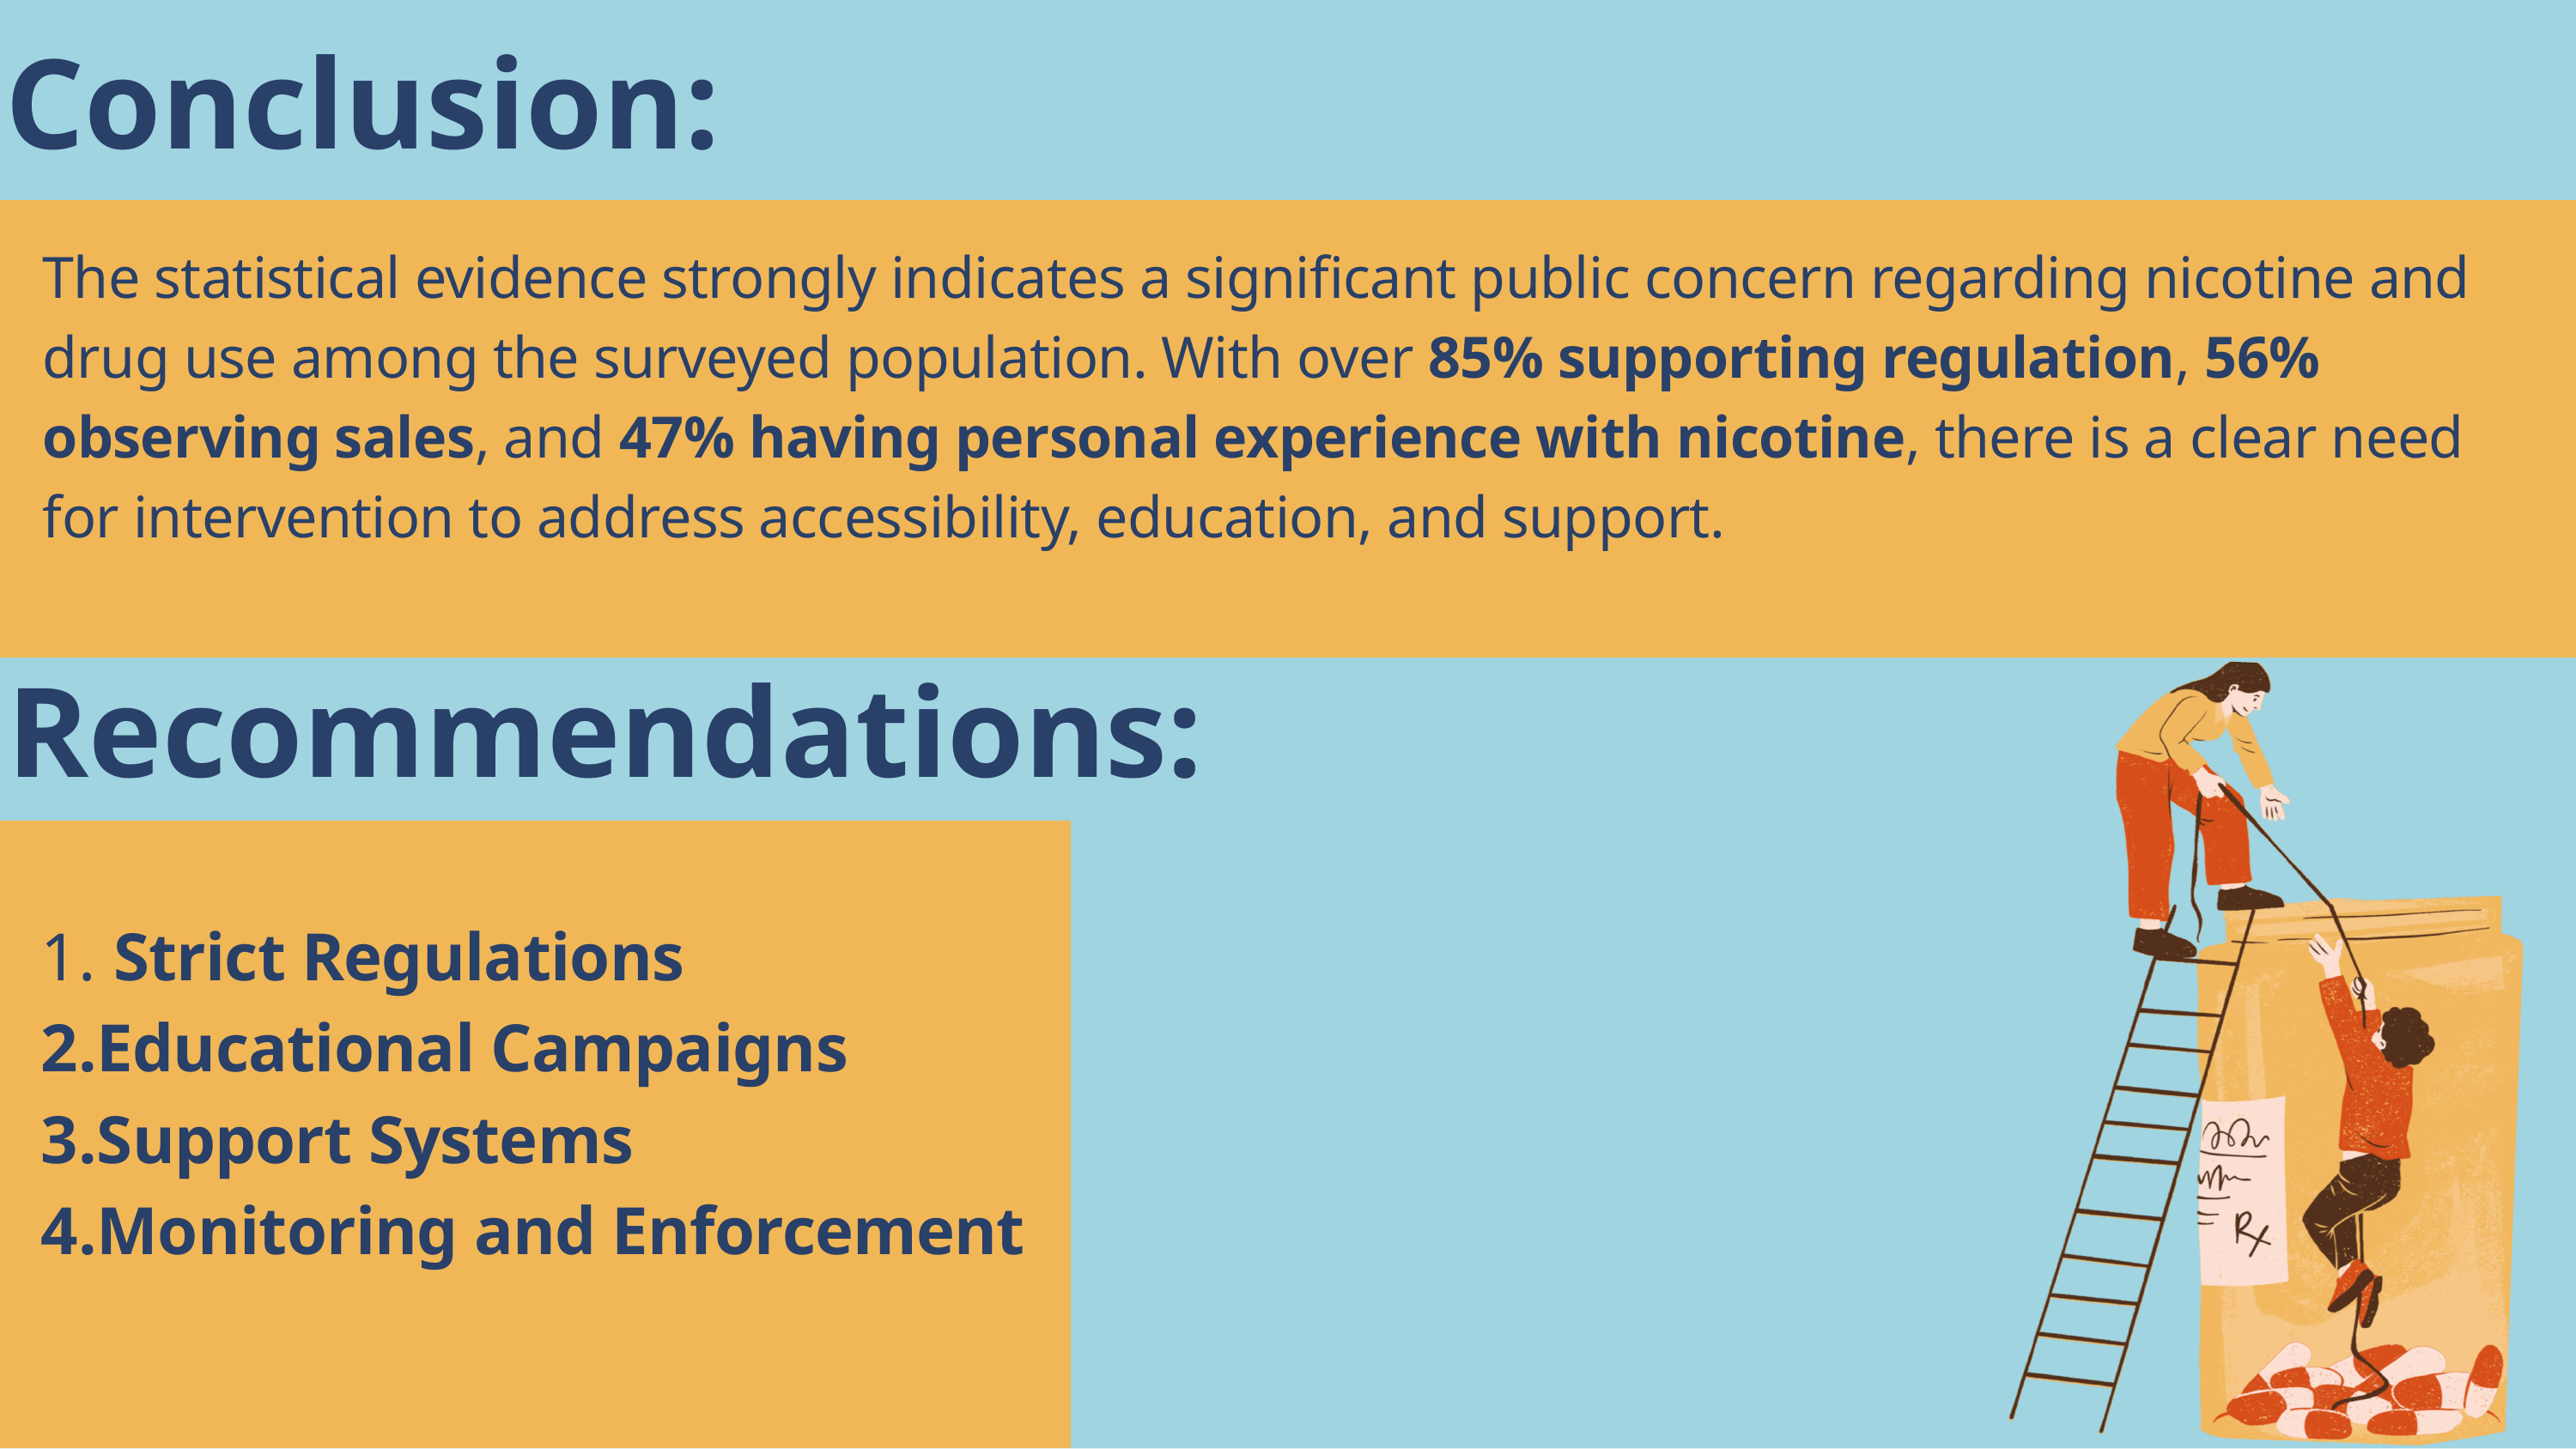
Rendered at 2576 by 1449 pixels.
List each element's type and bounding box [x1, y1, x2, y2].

text_box [0, 0, 2576, 199]
text_box [0, 820, 1071, 1449]
text_box [0, 668, 2576, 1449]
text_box [0, 199, 2576, 658]
